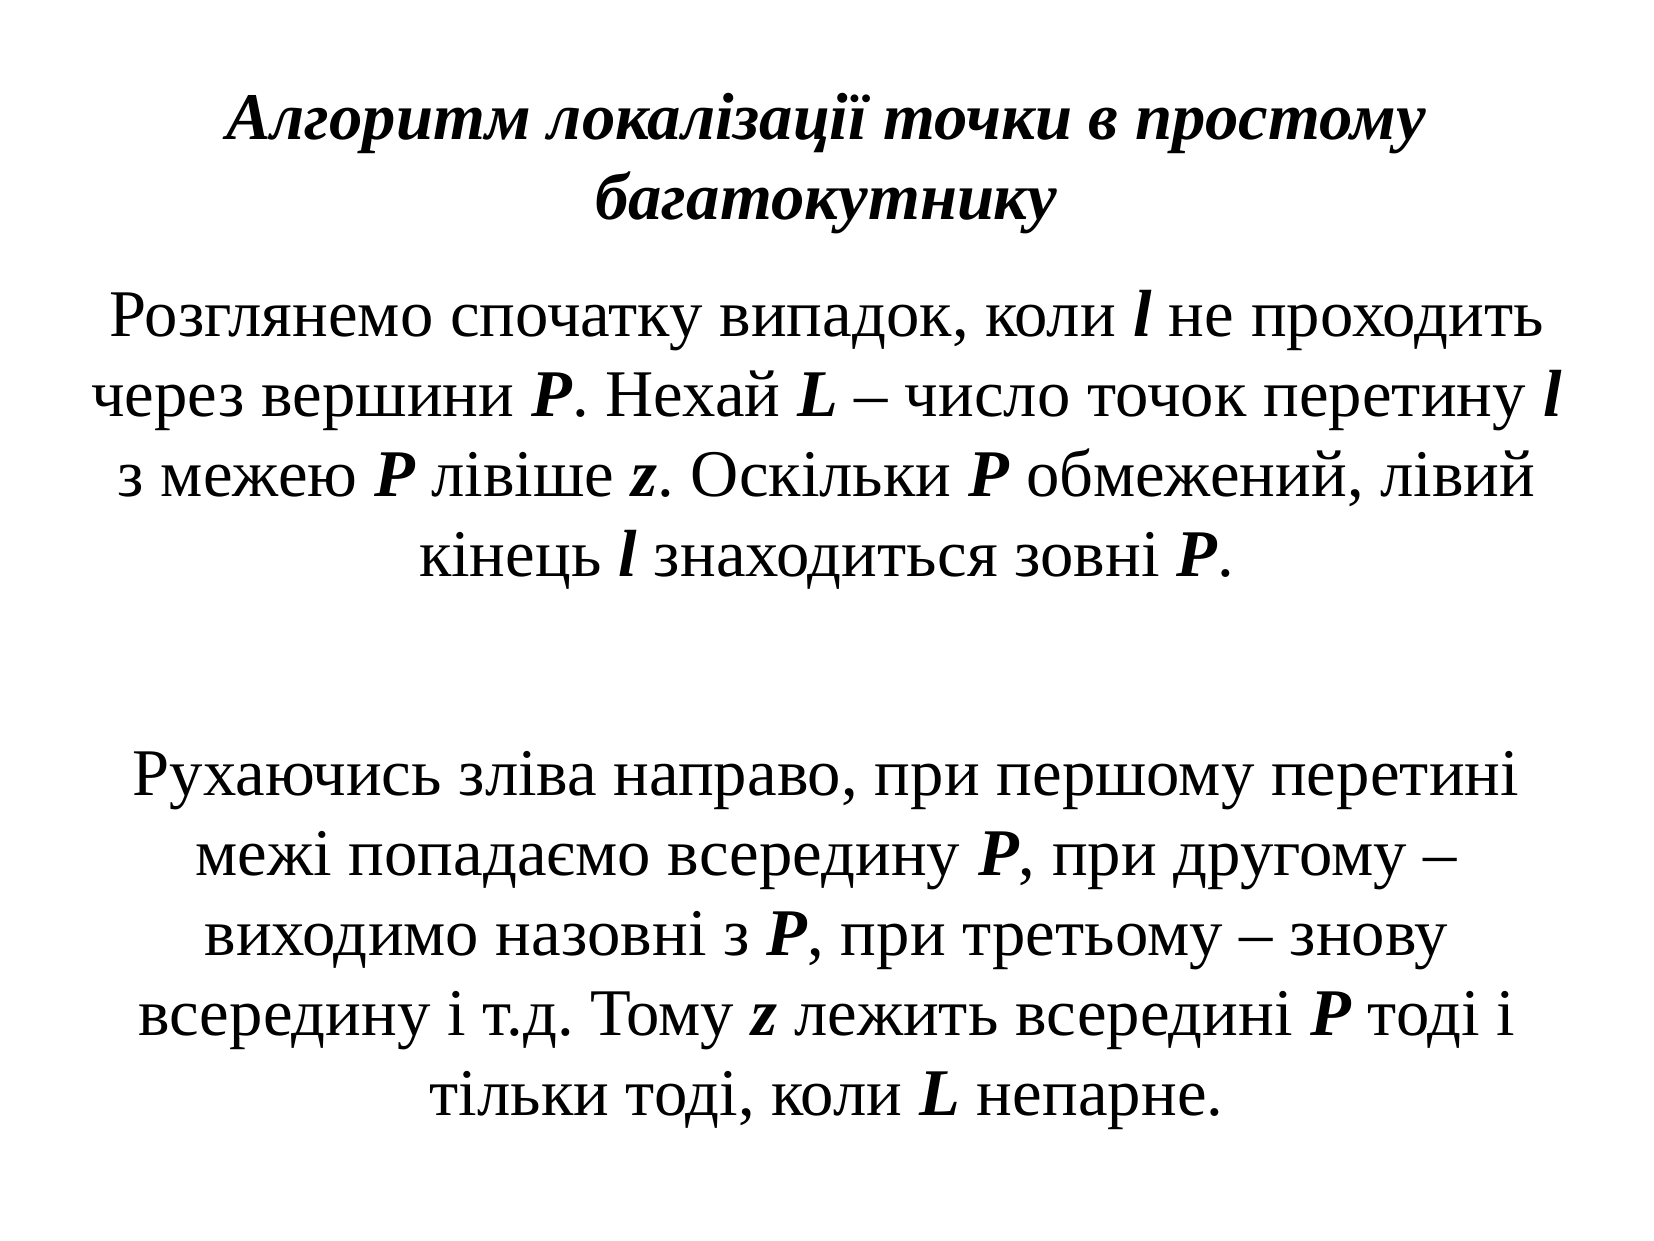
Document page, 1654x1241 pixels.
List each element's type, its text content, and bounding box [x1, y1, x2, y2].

subtitle Розглянемо спочатку випадок, коли l не проходить через вершини P. Нехай L – число точок перетину l з межею P лівіше z. Оскільки P обмежений, лівий кінець l знаходиться зовні P. Рухаючись зліва направо, при першому перетині межі попадаємо всередину P, при другому – виходимо назовні з P, при третьому – знову всередину і т.д. Тому z лежить всередині P тоді і тільки тоді, коли L непарне. [82, 270, 1571, 1129]
title Алгоритм локалізації точки в простому багатокутнику [82, 49, 1571, 257]
